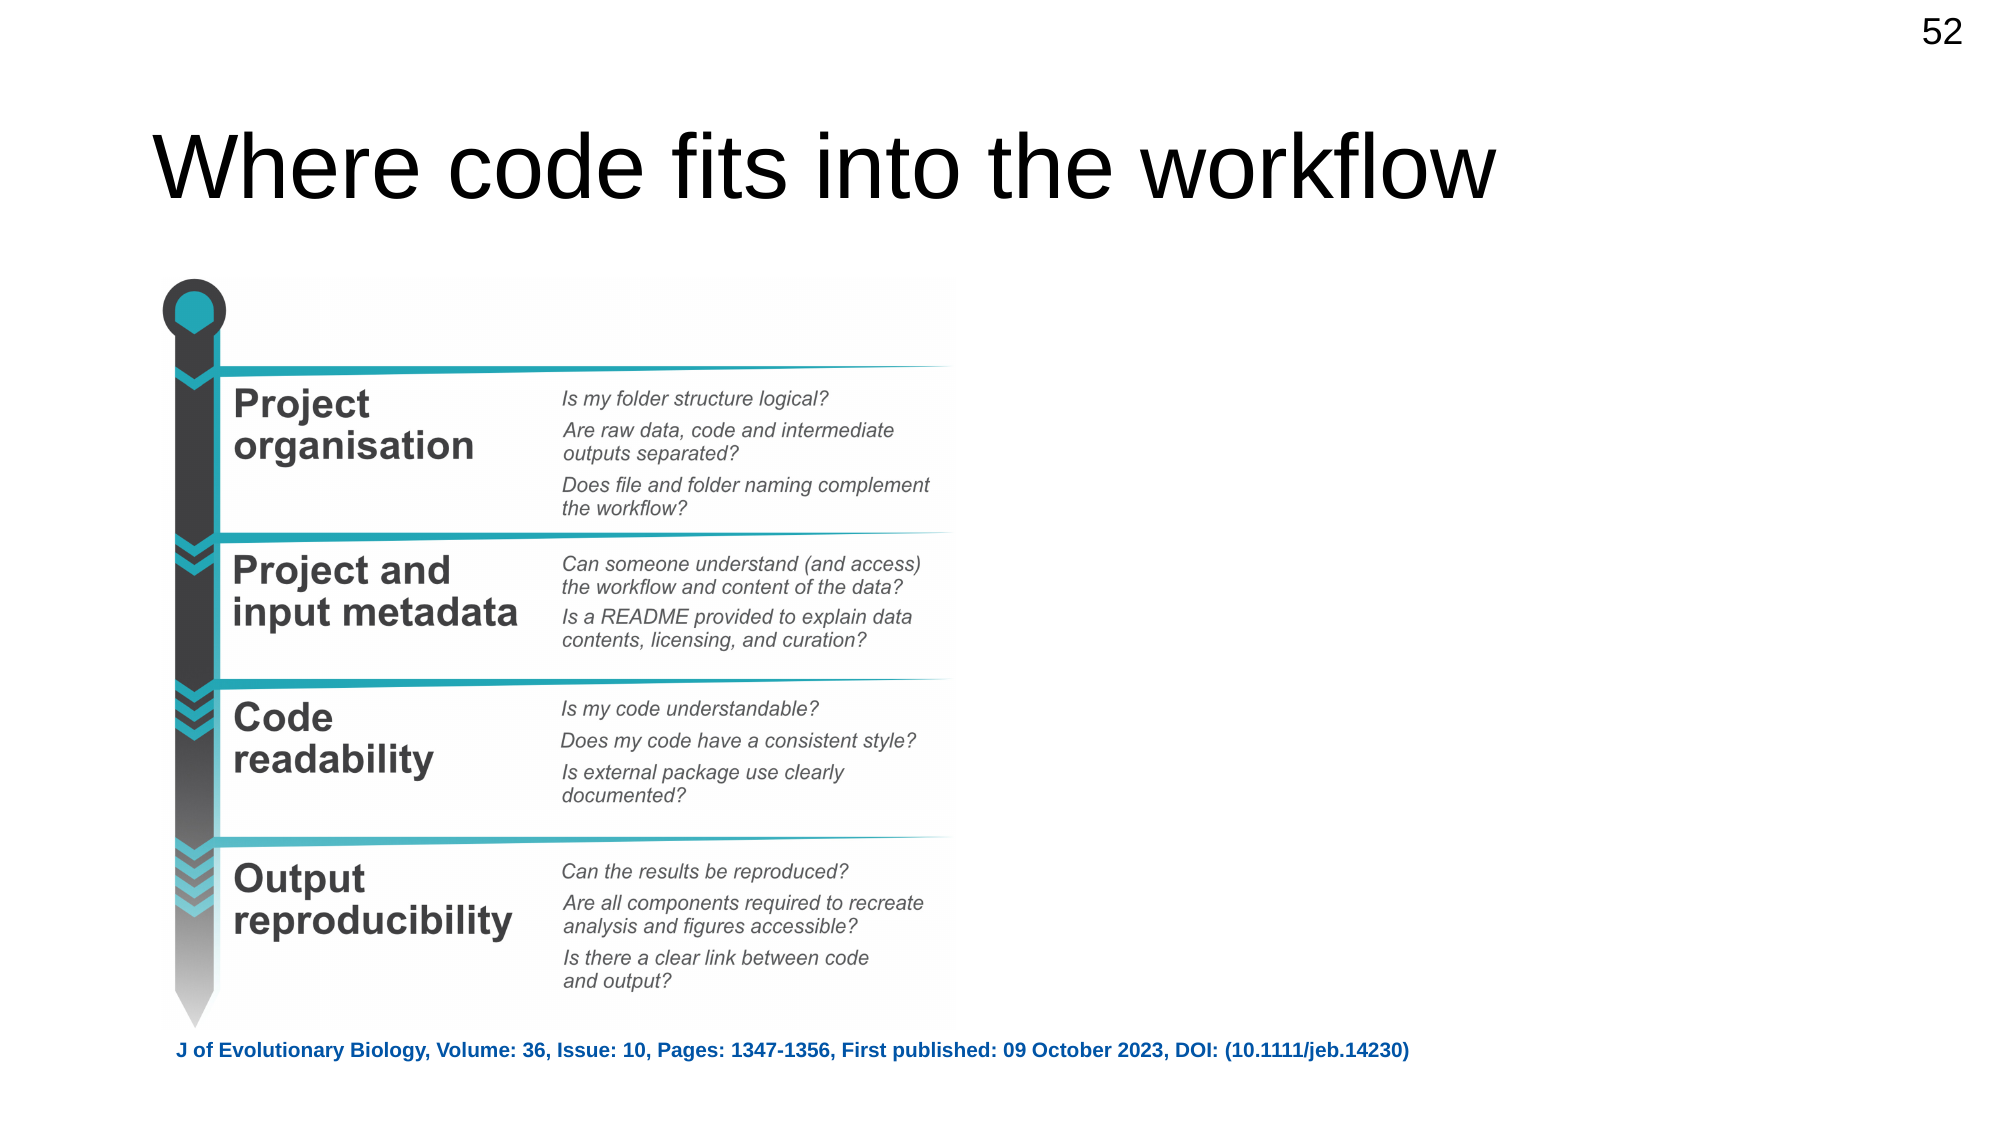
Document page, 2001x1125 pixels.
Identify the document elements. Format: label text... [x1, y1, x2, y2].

slide_number 52 [1550, 0, 2000, 60]
picture [161, 277, 956, 1030]
title Where code fits into the workflow [137, 59, 1863, 278]
text_box J of Evolutionary Biology, Volume: 36, Issue: 10, Pages: 1347-1356, First published: 09 October 2023, DOI: (10.1111/jeb.14230) [161, 1029, 1579, 1104]
